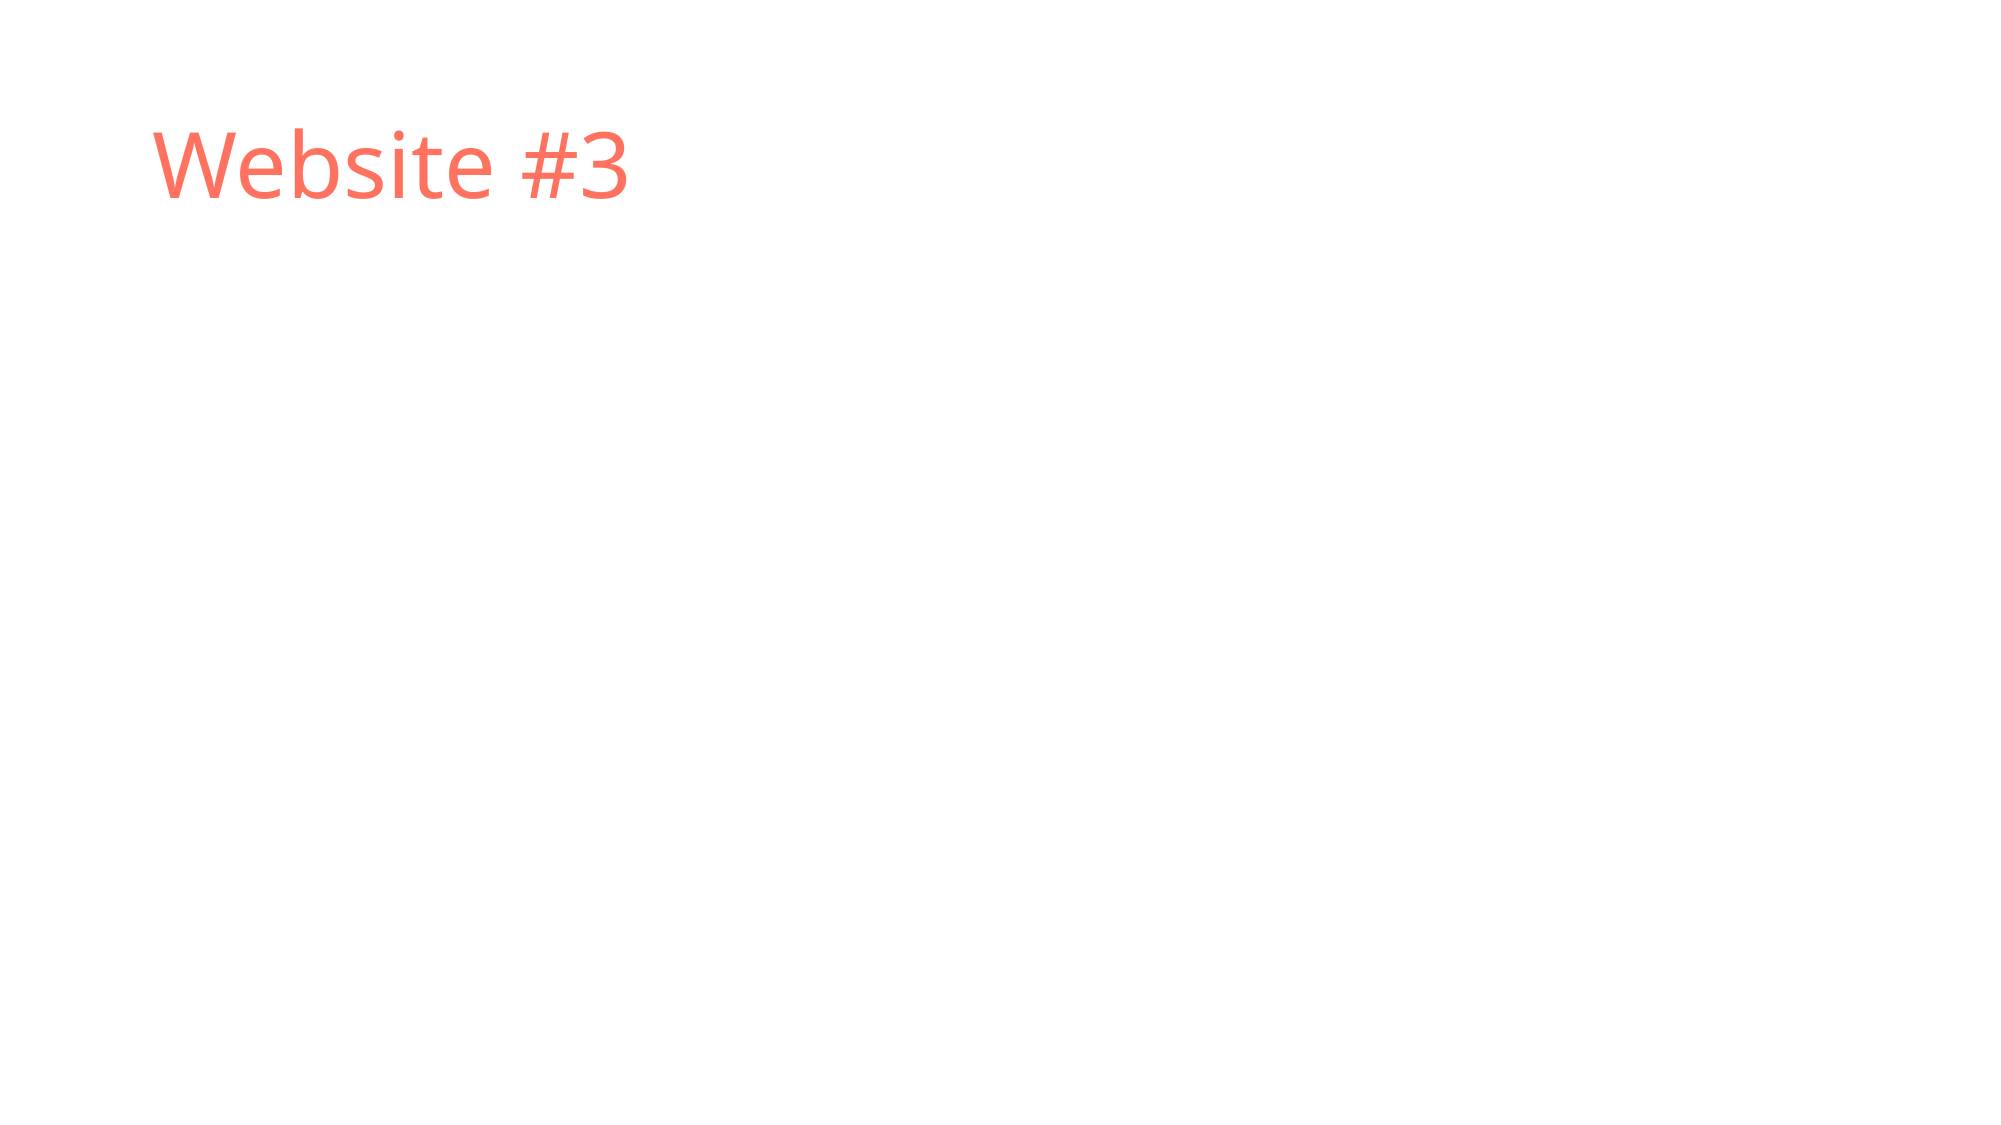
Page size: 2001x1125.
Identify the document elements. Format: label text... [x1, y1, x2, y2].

title Website #3 [137, 59, 1863, 278]
